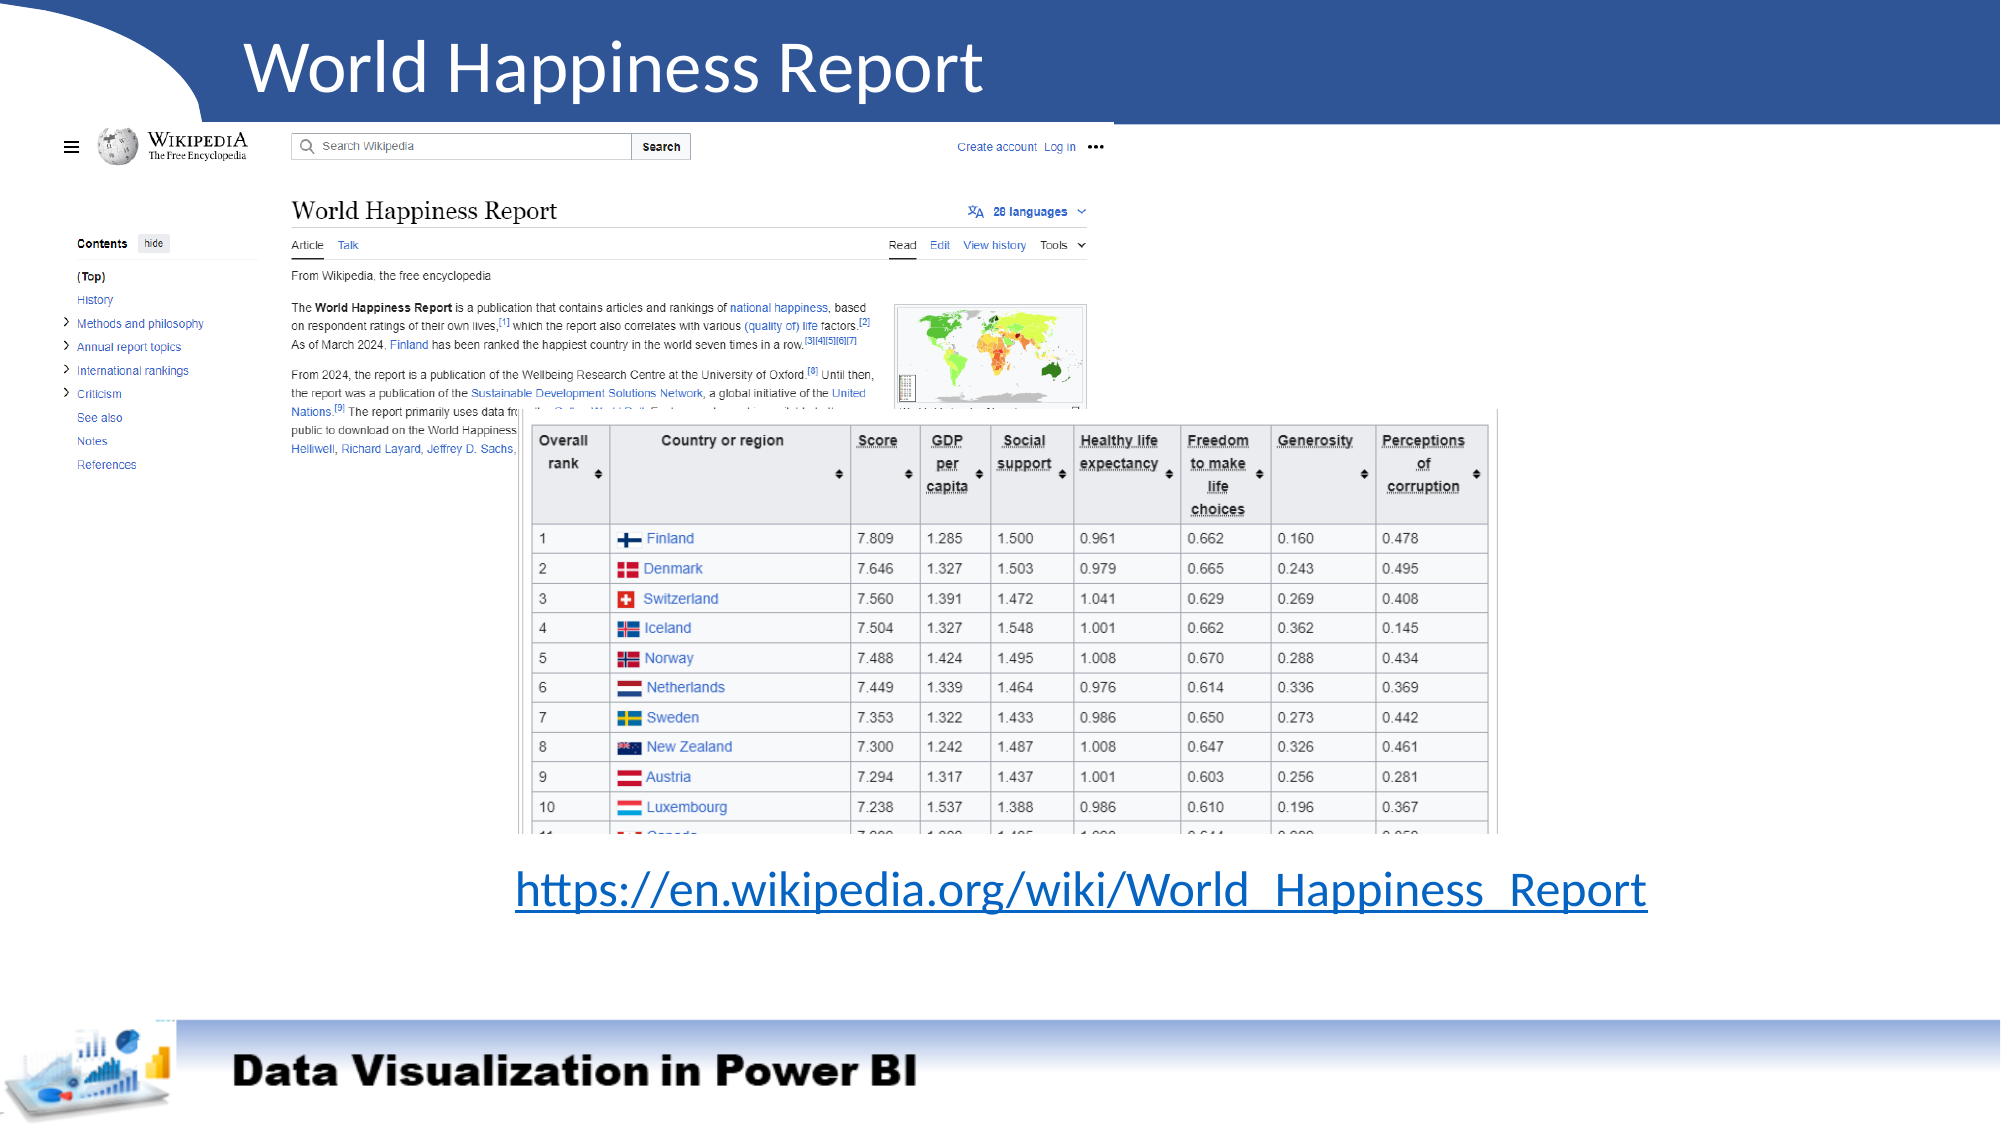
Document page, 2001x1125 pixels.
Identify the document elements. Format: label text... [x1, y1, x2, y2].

text_box https://en.wikipedia.org/wiki/World_Happiness_Report [500, 849, 1762, 924]
text_box World Happiness Report [0, 0, 2000, 126]
picture [0, 0, 2001, 1125]
